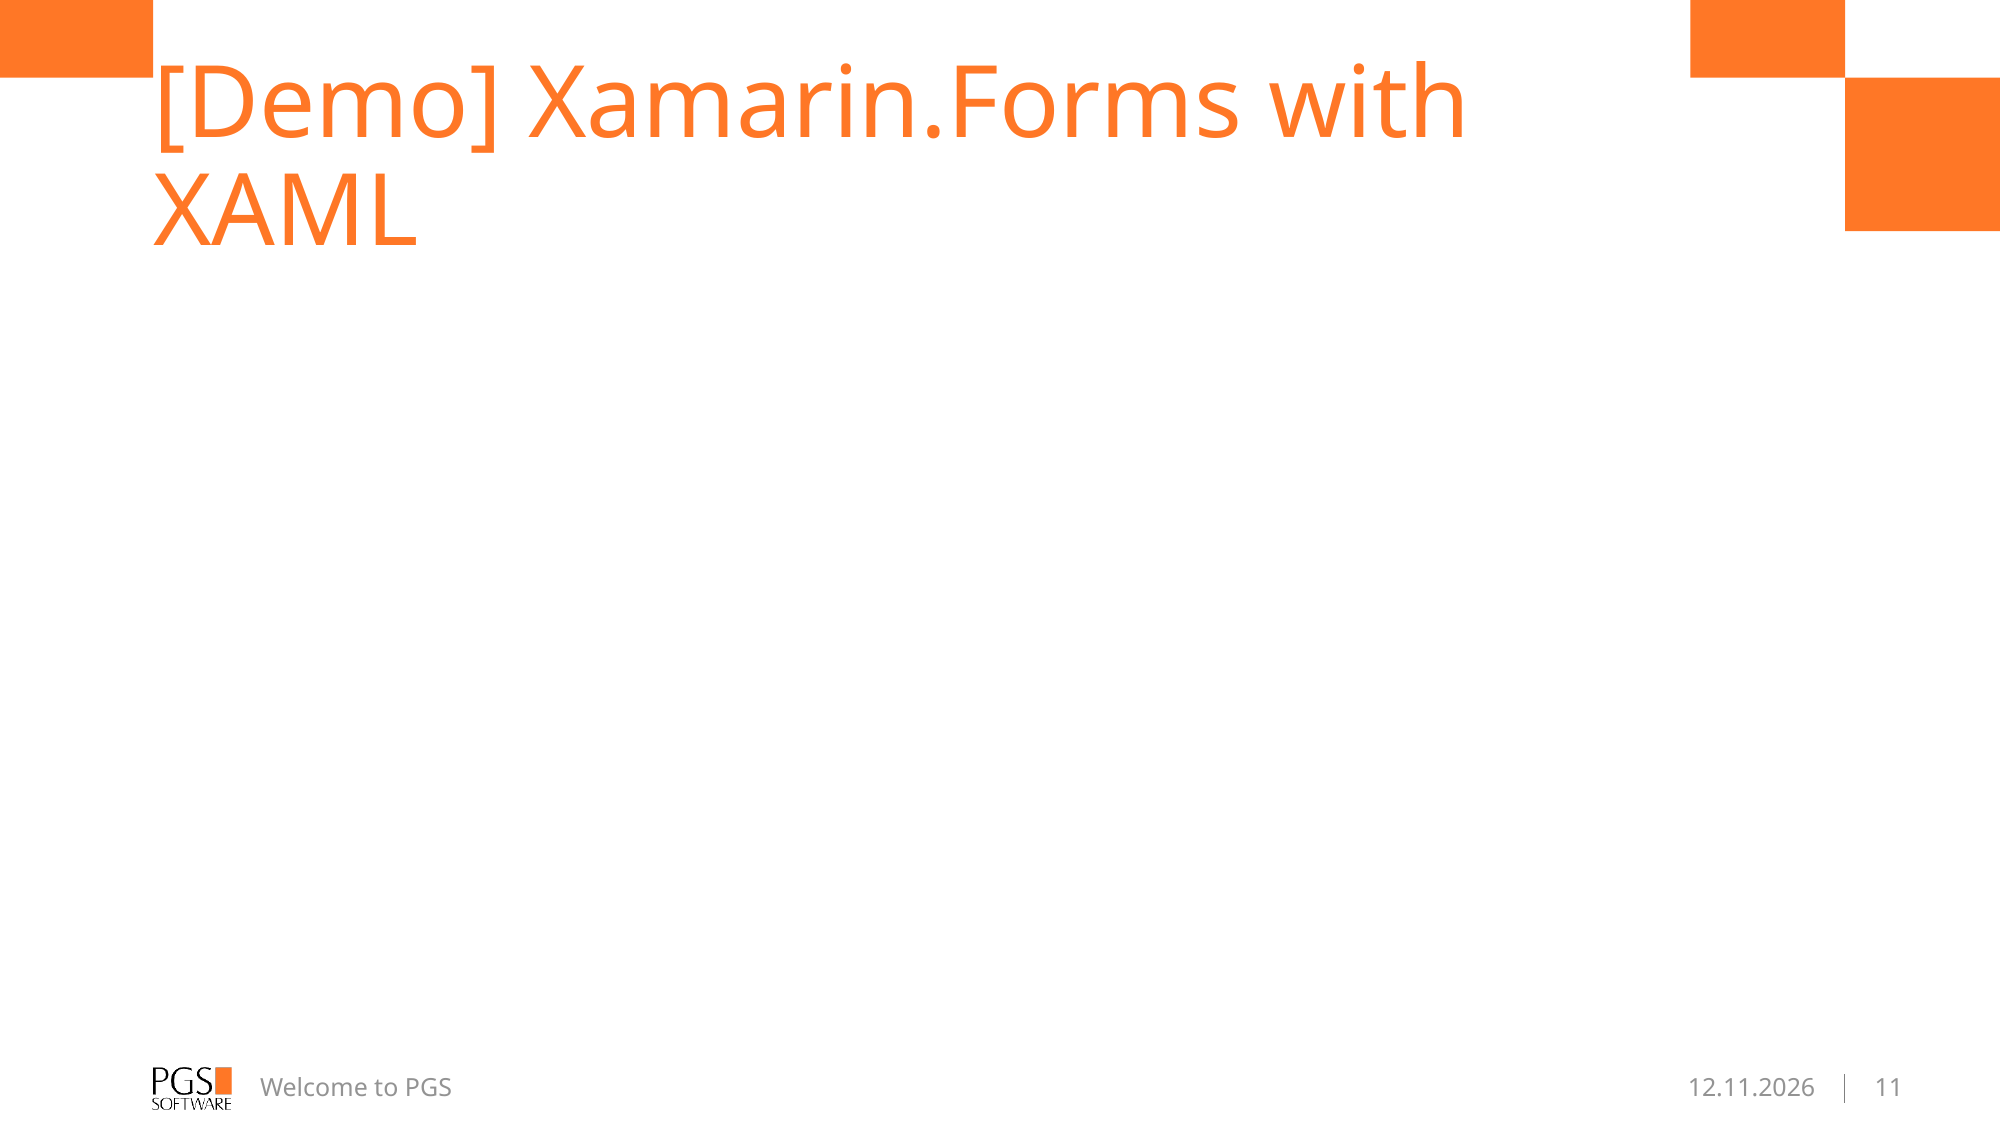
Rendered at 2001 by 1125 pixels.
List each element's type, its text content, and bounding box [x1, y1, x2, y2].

slide_number 11 [1845, 1052, 2000, 1125]
title [Demo] Xamarin.Forms with XAML [153, 77, 1691, 232]
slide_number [1537, 1052, 1845, 1125]
footer Welcome to PGS [230, 1052, 1384, 1125]
picture [137, 1052, 230, 1125]
